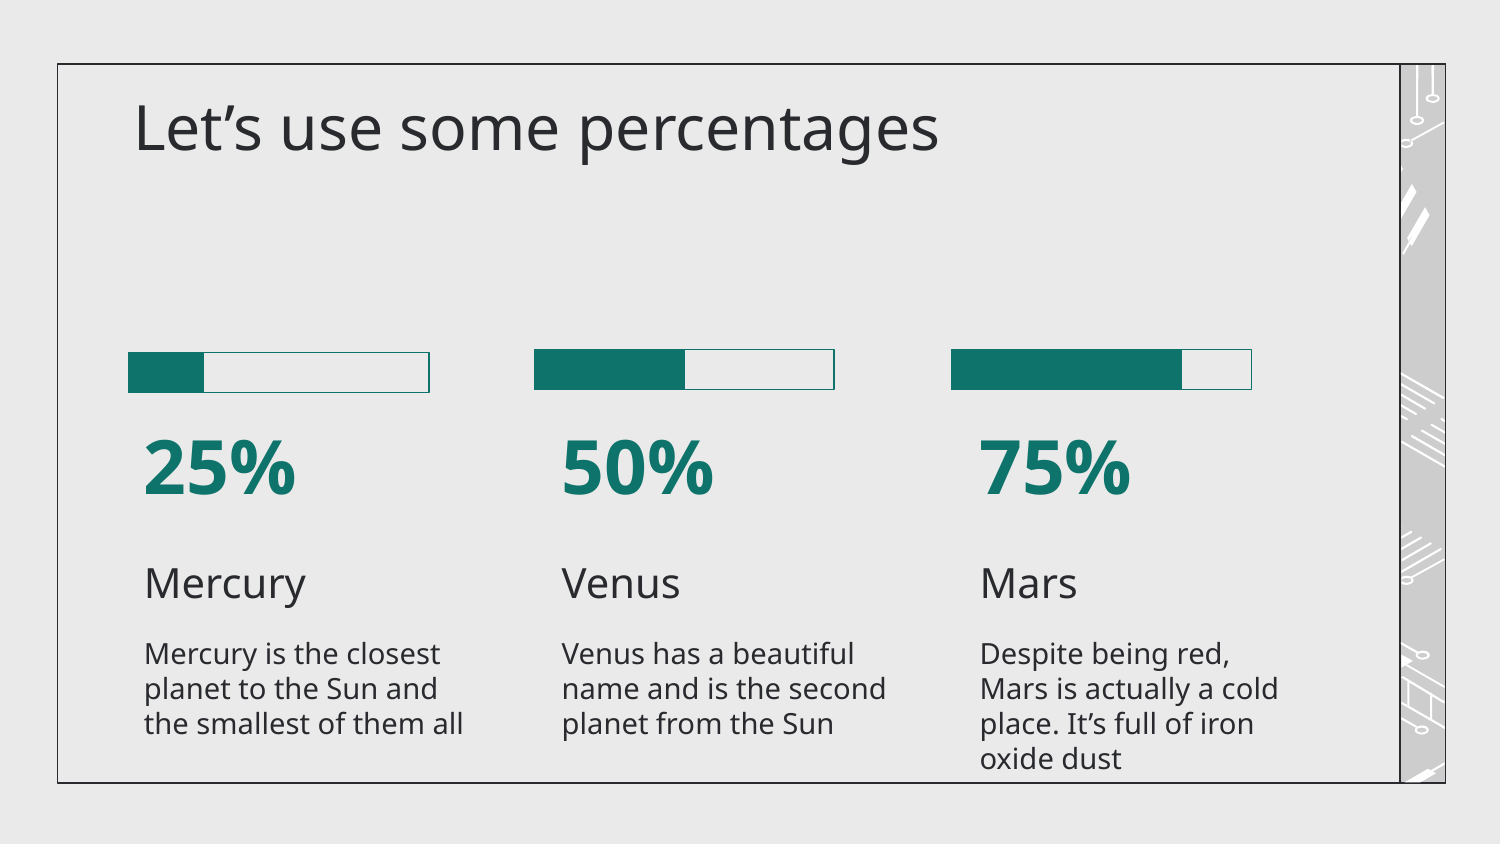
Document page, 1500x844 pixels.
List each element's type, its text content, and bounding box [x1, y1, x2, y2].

subtitle Mercury [128, 549, 486, 622]
title 75% [964, 430, 1194, 525]
text_box [204, 352, 429, 393]
subtitle Venus has a beautiful name and is the second planet from the Sun [546, 622, 904, 745]
subtitle Venus [546, 549, 904, 622]
title 50% [546, 430, 777, 525]
subtitle Despite being red, Mars is actually a cold place. It’s full of iron oxide dust [964, 622, 1322, 745]
text_box [534, 349, 685, 390]
subtitle Mercury is the closest planet to the Sun and the smallest of them all [128, 622, 486, 745]
title 25% [128, 430, 359, 525]
text_box [685, 349, 835, 390]
text_box [1182, 349, 1252, 390]
subtitle Mars [964, 549, 1322, 622]
text_box [951, 349, 1182, 390]
text_box [128, 352, 204, 393]
title Let’s use some percentages [118, 72, 1382, 167]
